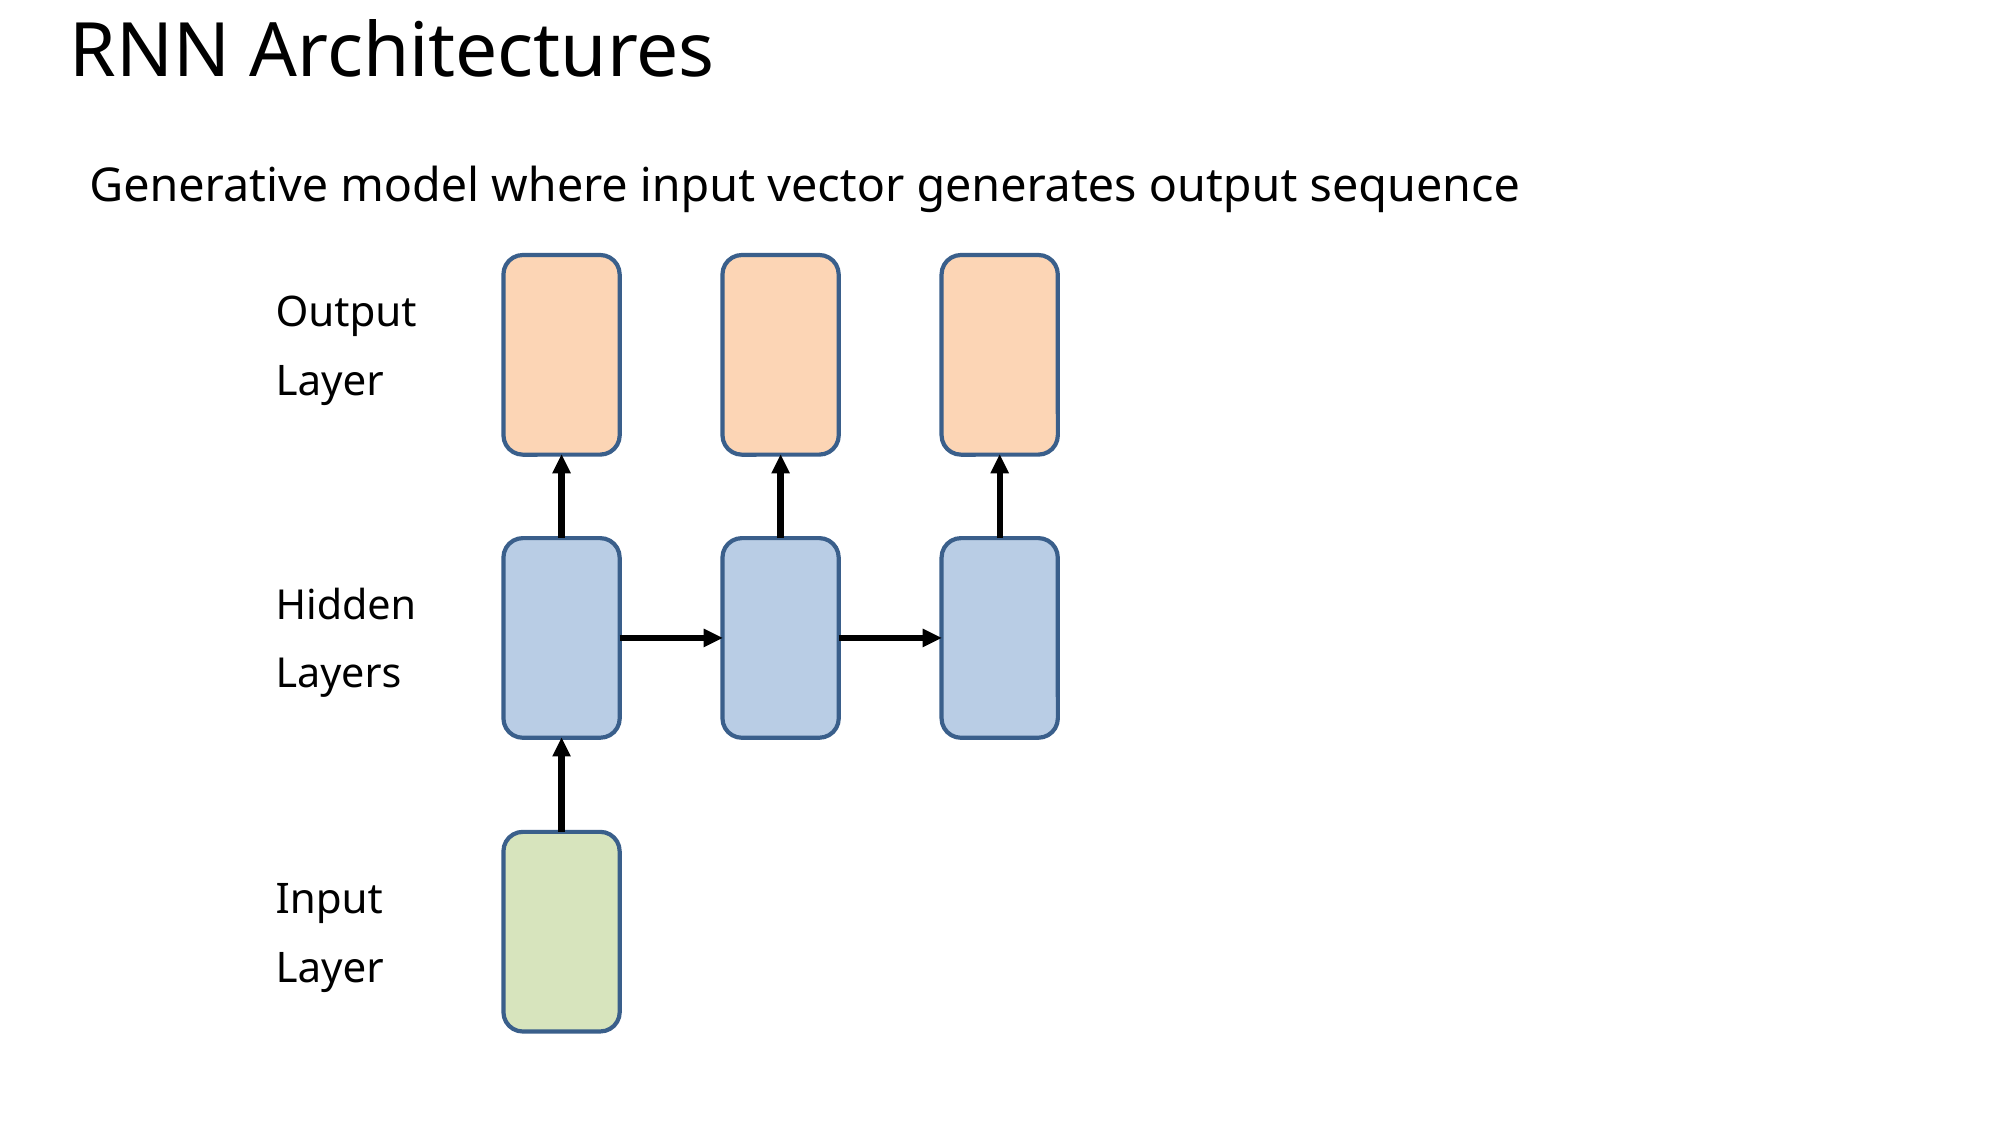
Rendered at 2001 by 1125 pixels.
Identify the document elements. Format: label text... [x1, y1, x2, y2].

text_box [720, 536, 841, 740]
title RNN Architectures [54, 11, 1946, 146]
text_box [501, 829, 622, 1034]
text_box [501, 252, 622, 457]
text_box Generative model where input vector generates output sequence [74, 146, 1602, 219]
text_box [939, 536, 1060, 740]
text_box [720, 252, 841, 457]
text_box [501, 536, 622, 740]
text_box [939, 252, 1060, 457]
text_box Input Layer [260, 864, 474, 999]
text_box Output Layer [260, 277, 474, 412]
text_box Hidden Layers [260, 570, 474, 705]
